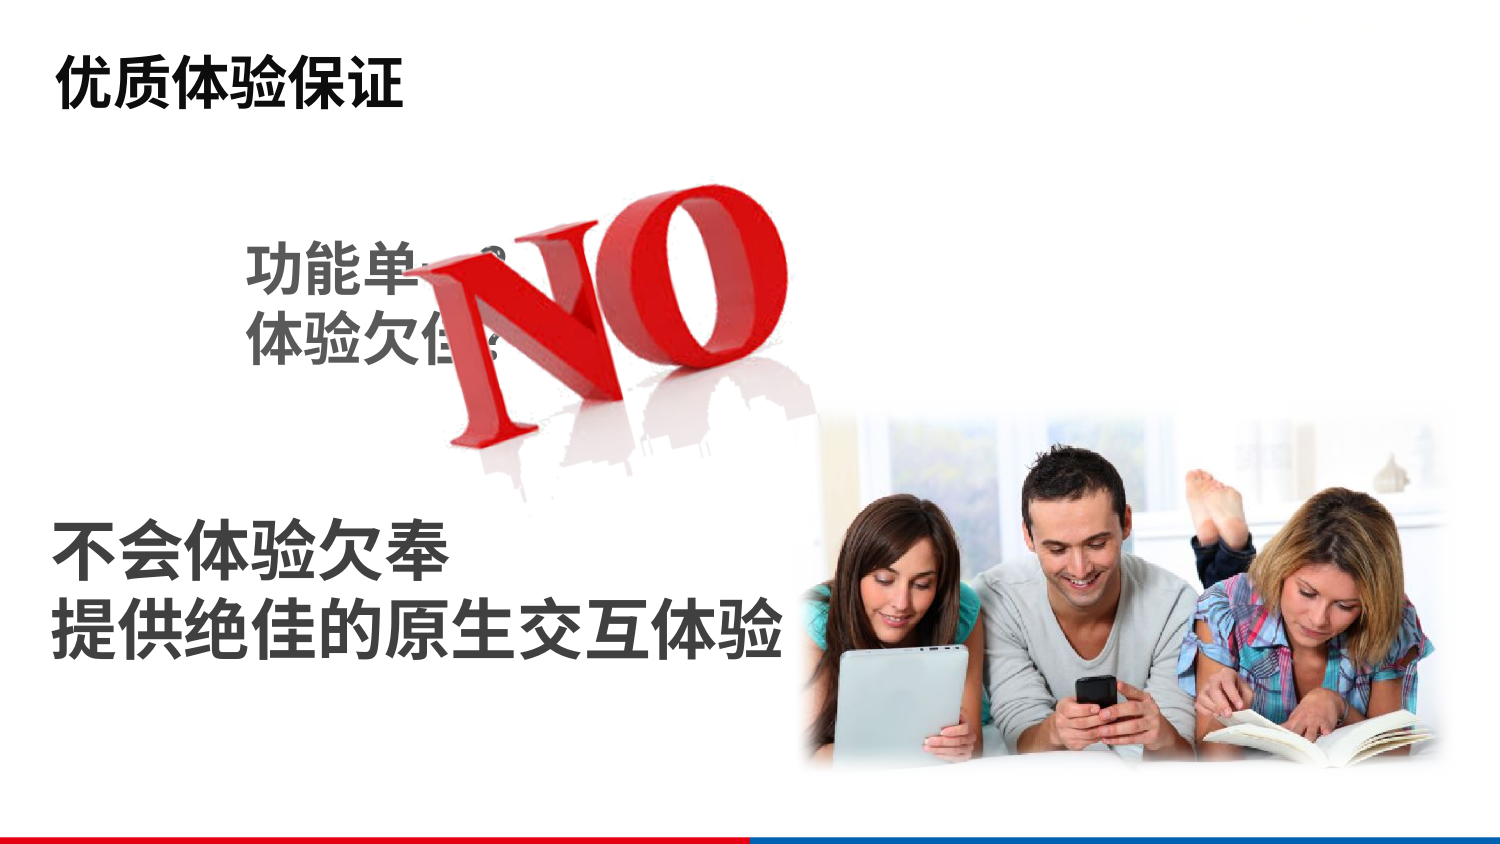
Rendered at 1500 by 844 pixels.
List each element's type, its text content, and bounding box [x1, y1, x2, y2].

picture [0, 0, 1500, 844]
text_box 功能单一？ 体验欠佳？ [43, 224, 347, 380]
text_box 优质体验保证 [39, 35, 1465, 127]
text_box 不会体验欠奉 提供绝佳的原生交互体验 [35, 500, 800, 836]
